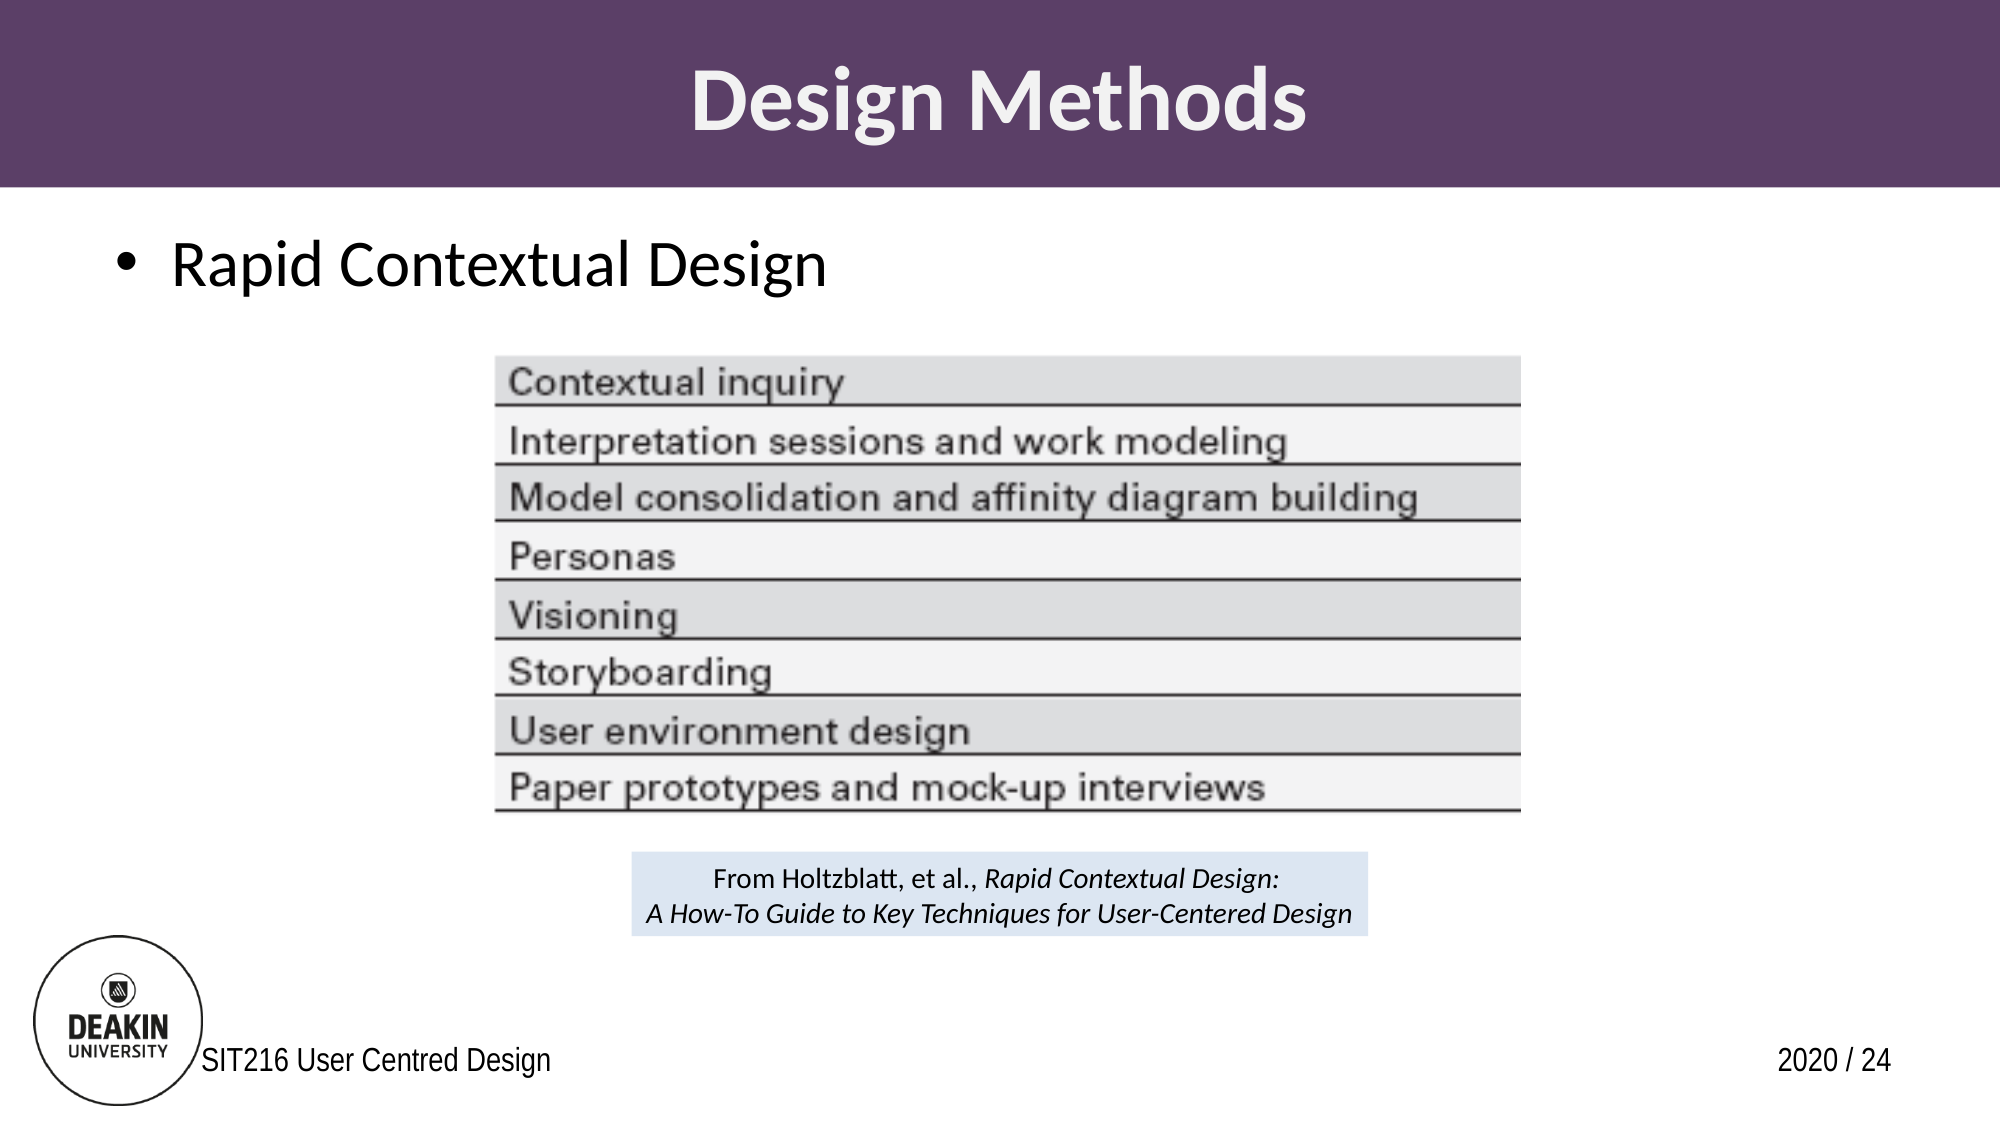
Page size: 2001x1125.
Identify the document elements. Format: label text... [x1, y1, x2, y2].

text_box From Holtzblatt, et al., Rapid Contextual Design: A How-To Guide to Key Techniques for User-Centered Design [631, 851, 1369, 937]
list Rapid Contextual Design [99, 212, 1900, 1005]
title Design Methods [0, 0, 2000, 188]
picture [478, 337, 1522, 824]
picture [33, 935, 203, 1106]
